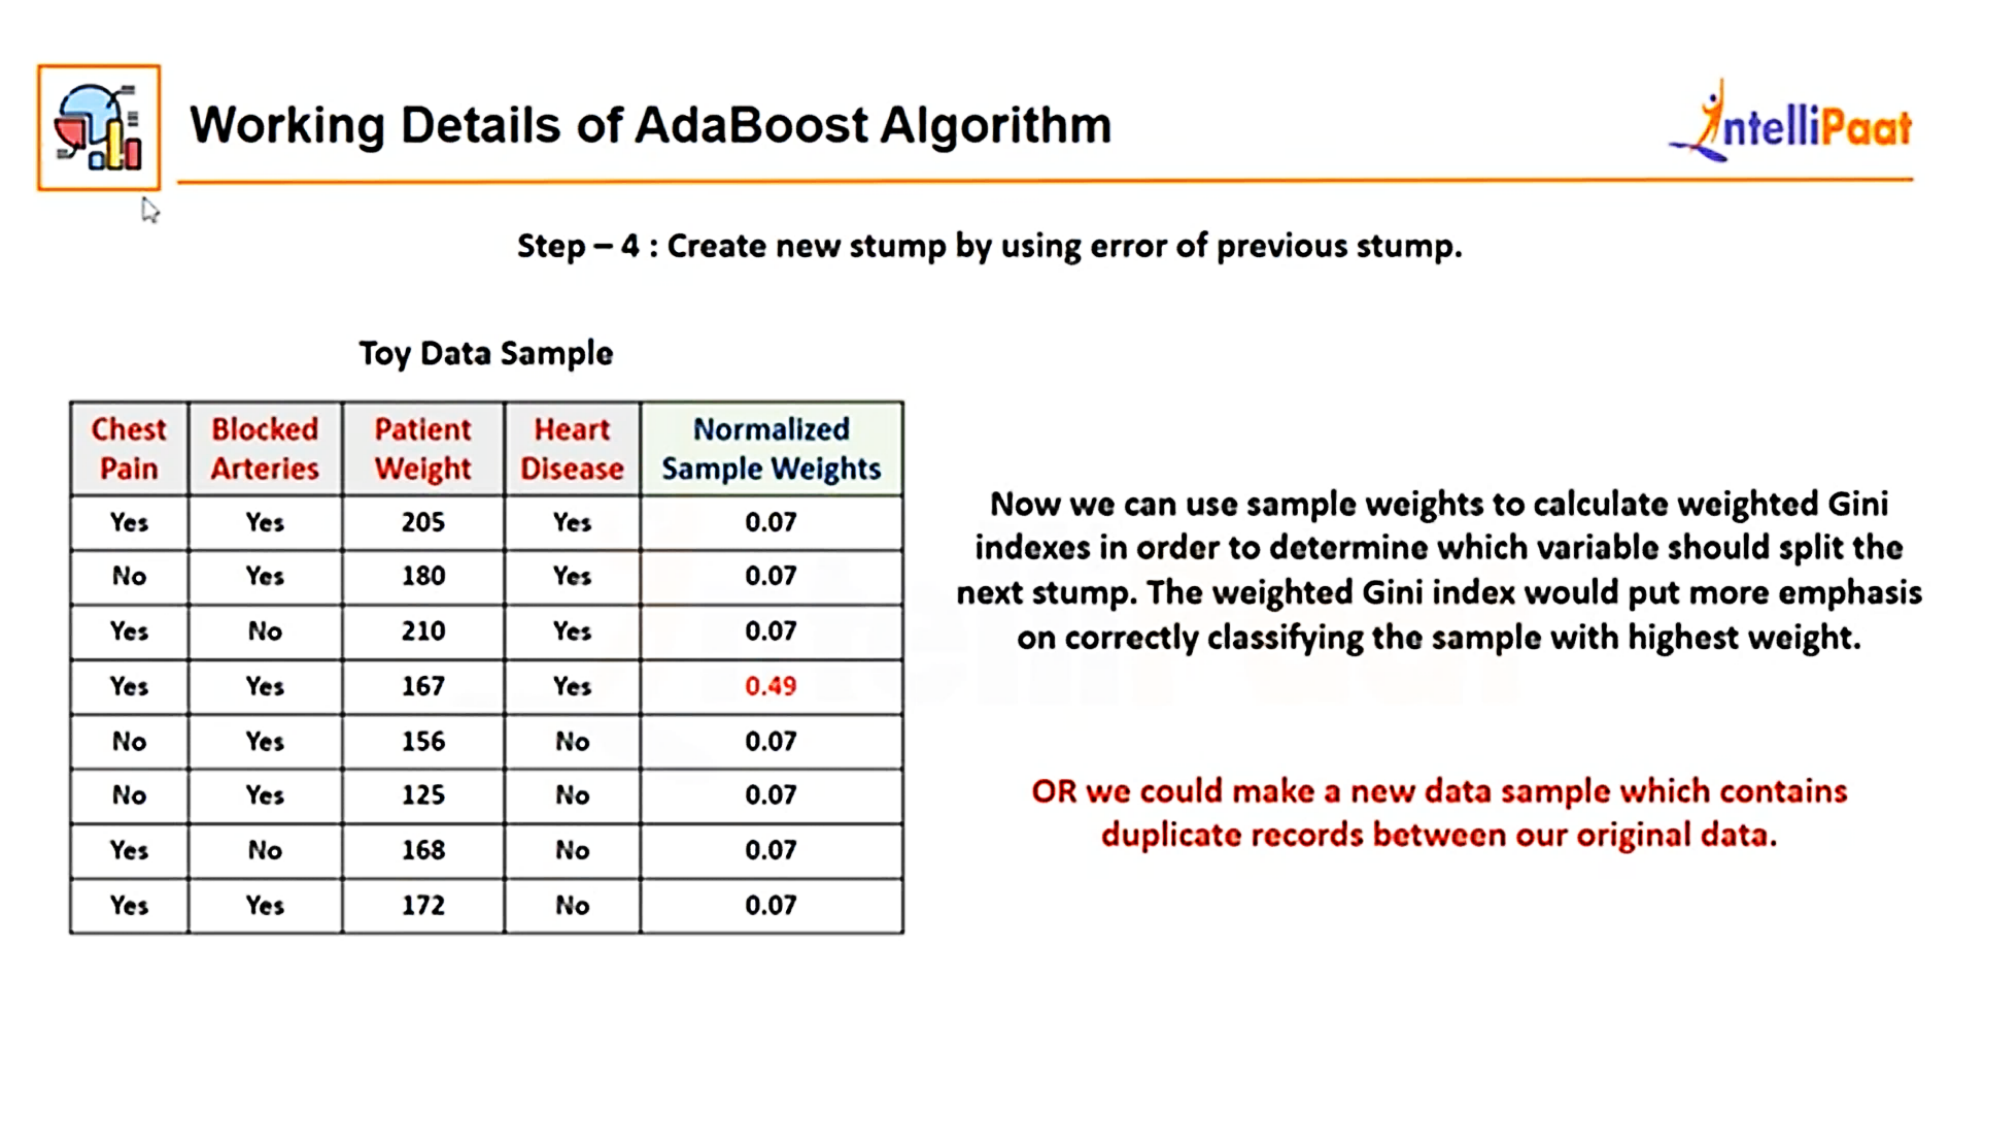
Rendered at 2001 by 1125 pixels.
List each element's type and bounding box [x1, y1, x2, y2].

picture [32, 54, 1951, 1044]
